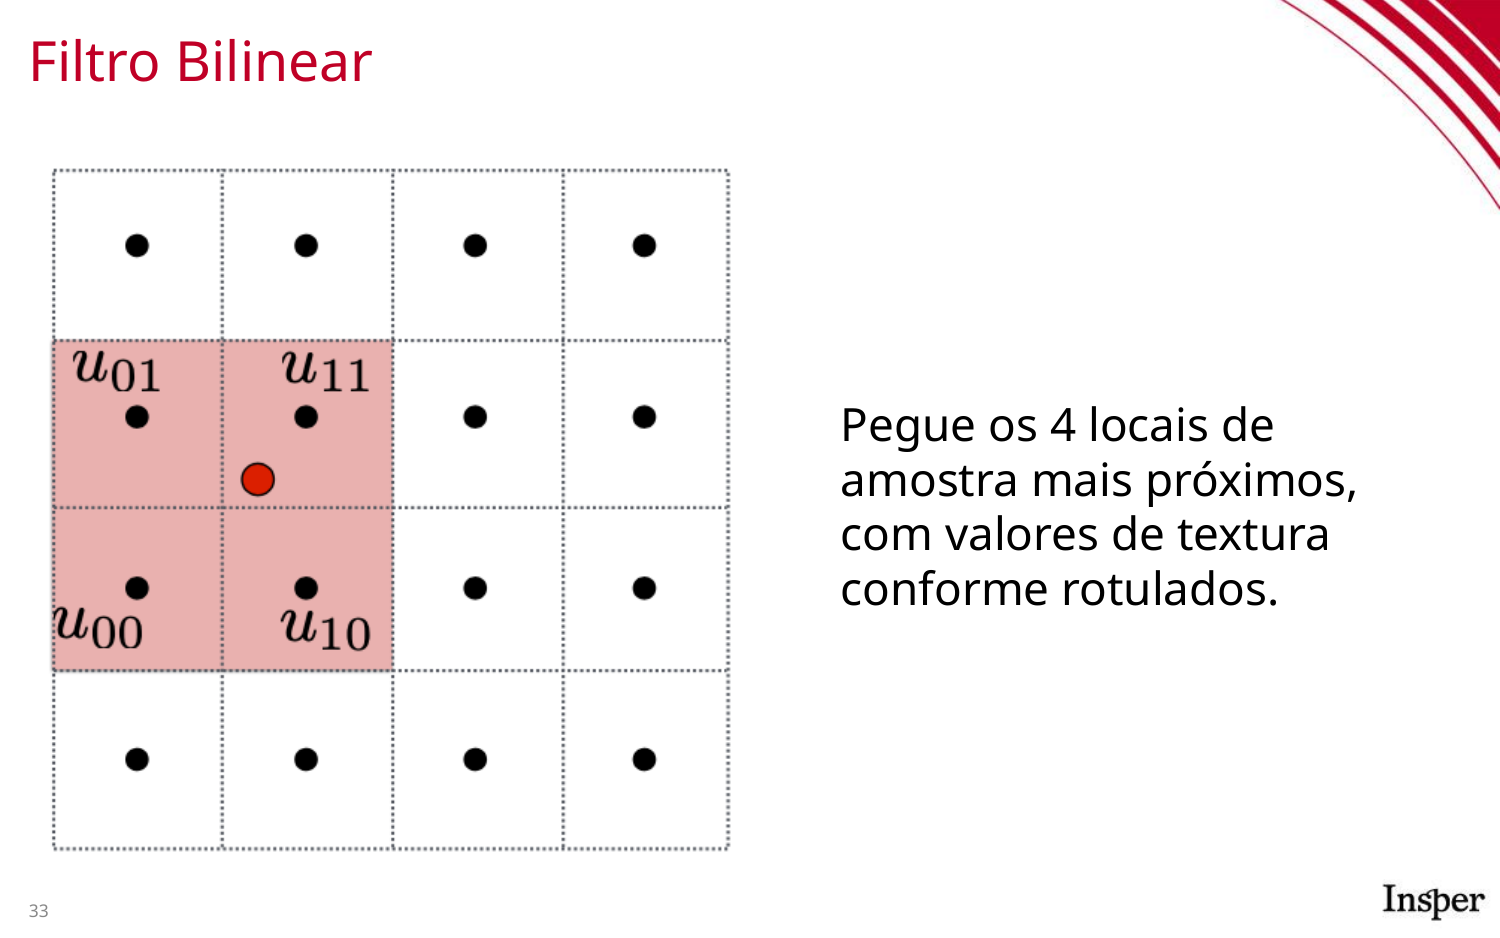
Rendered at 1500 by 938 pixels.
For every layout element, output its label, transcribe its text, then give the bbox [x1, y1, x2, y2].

picture [45, 0, 1500, 938]
title Filtro Bilinear [13, 18, 1397, 104]
list Pegue os 4 locais de amostra mais próximos, com valores de textura conforme rotulados. [825, 387, 1461, 876]
slide_number 33 [0, 887, 78, 938]
